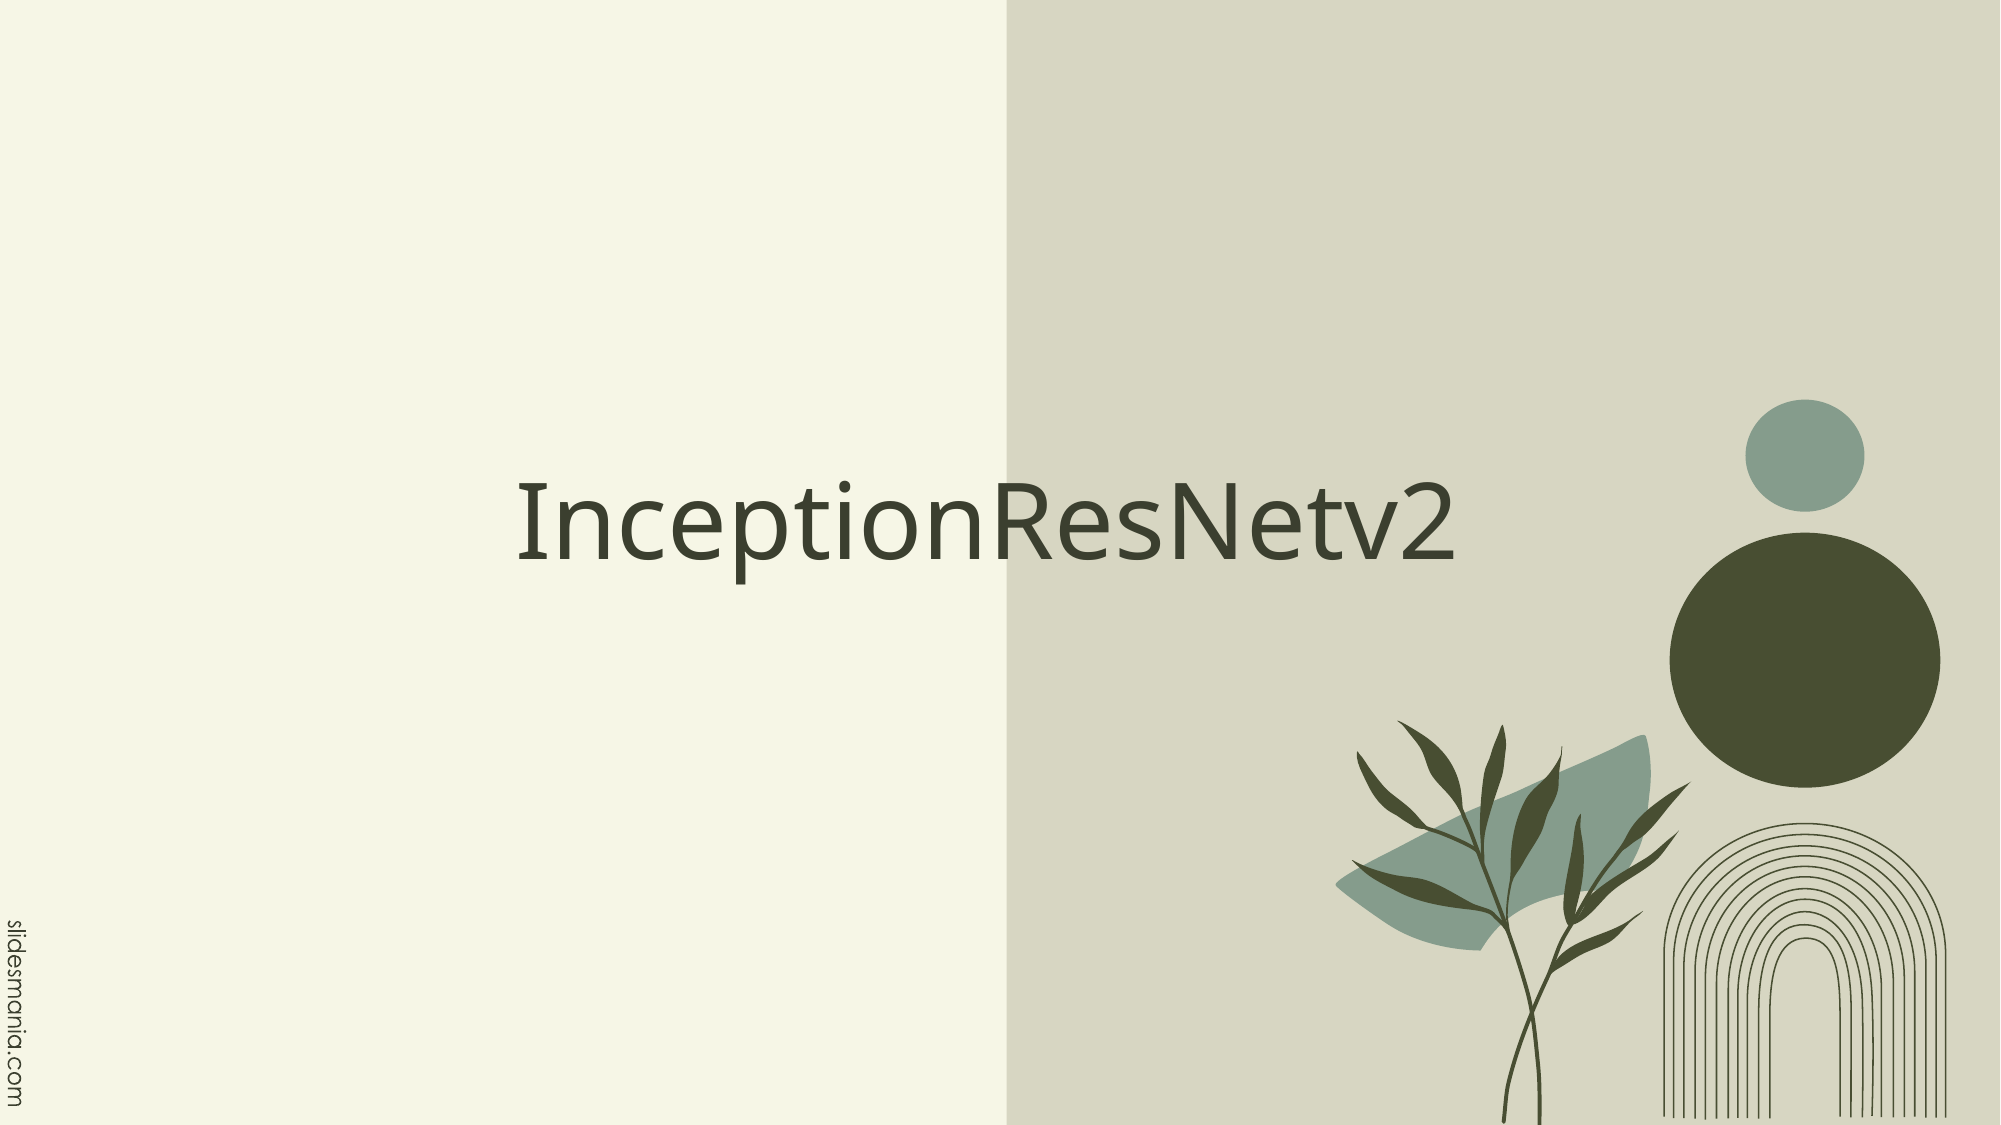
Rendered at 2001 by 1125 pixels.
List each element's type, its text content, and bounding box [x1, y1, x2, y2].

title InceptionResNetv2 [452, 263, 1523, 1026]
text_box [1335, 399, 1946, 1125]
